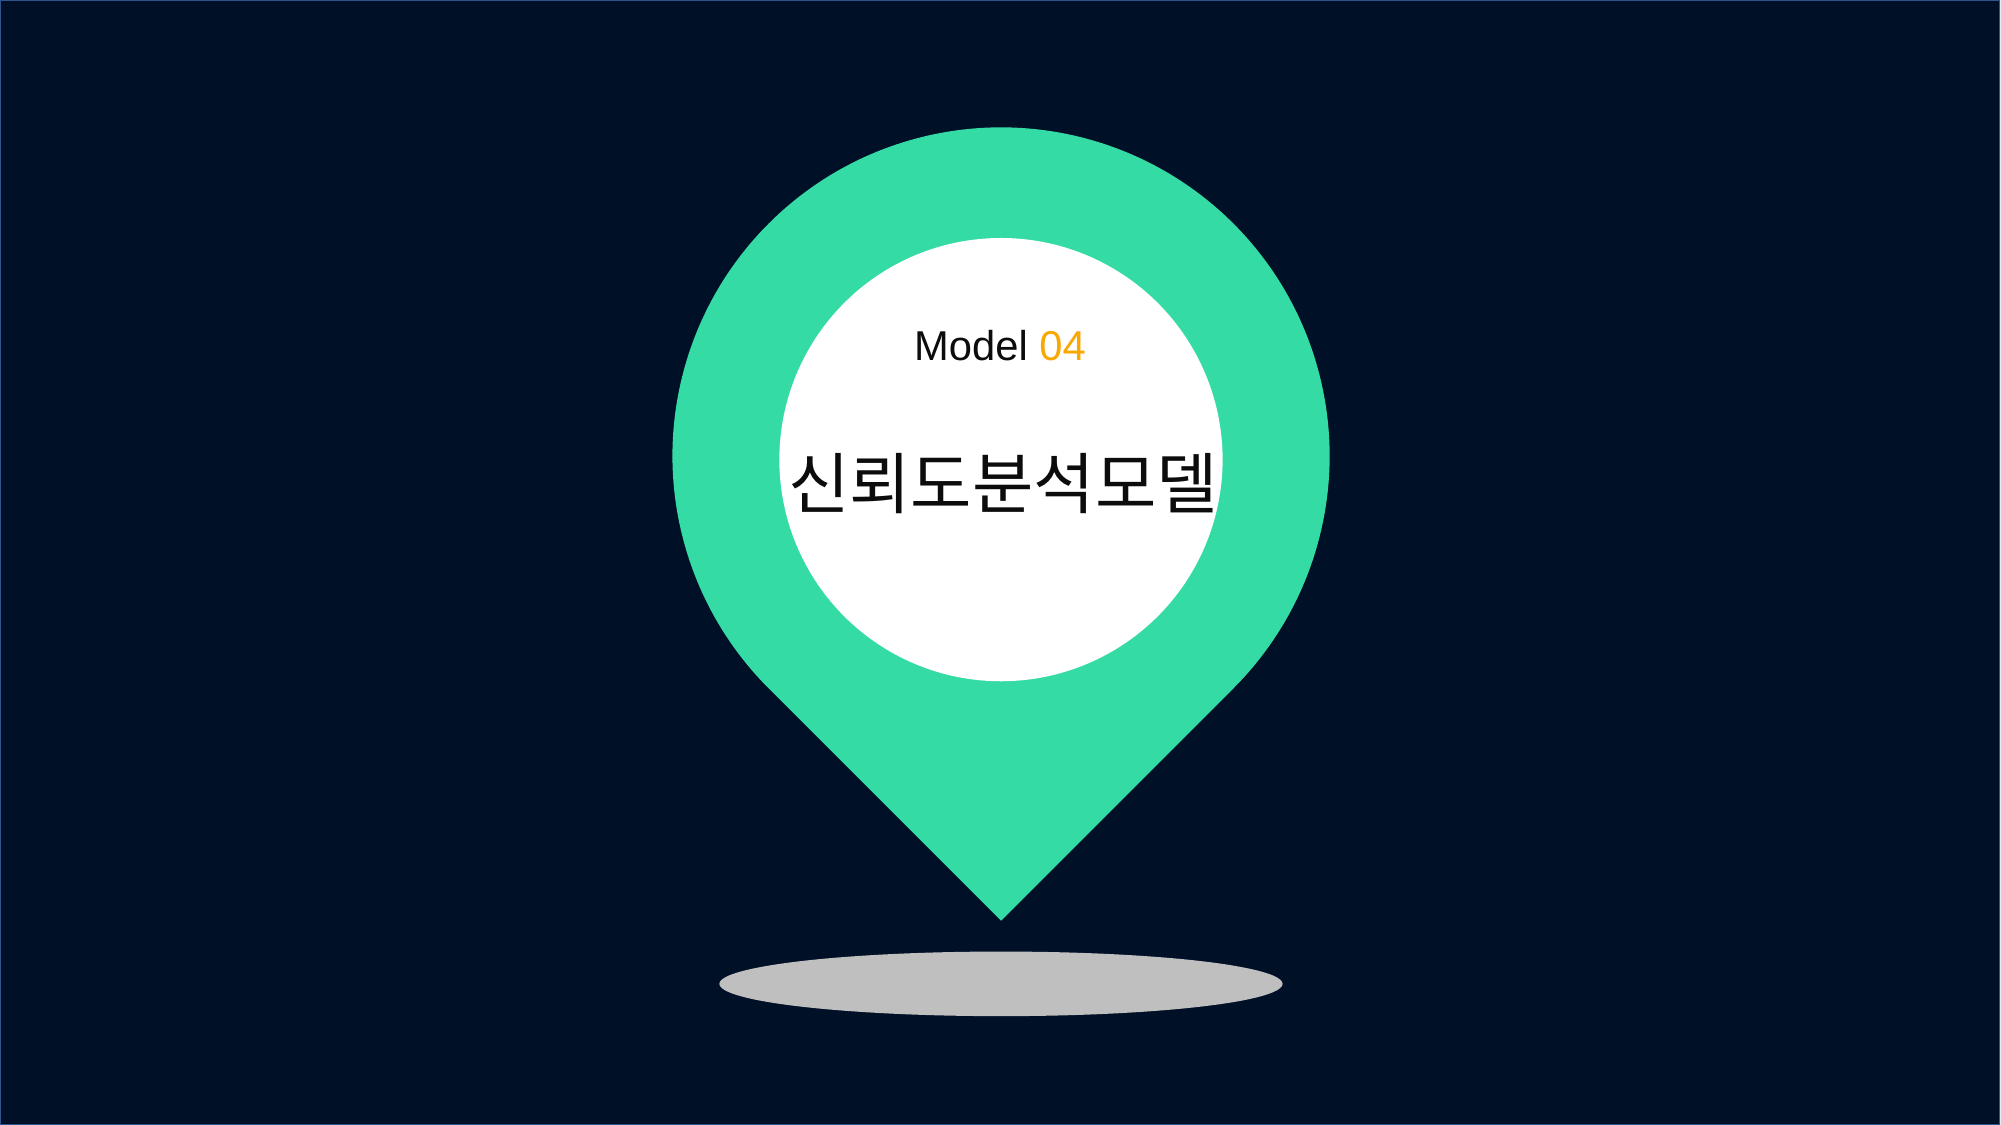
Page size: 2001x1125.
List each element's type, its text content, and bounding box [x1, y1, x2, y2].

text_box Model 04 [842, 310, 1158, 376]
text_box [780, 237, 1222, 434]
text_box [680, 530, 1322, 921]
text_box [673, 127, 1329, 434]
text_box 신뢰도분석모델 [645, 434, 1361, 530]
text_box [719, 951, 1283, 1017]
text_box [790, 530, 1212, 682]
